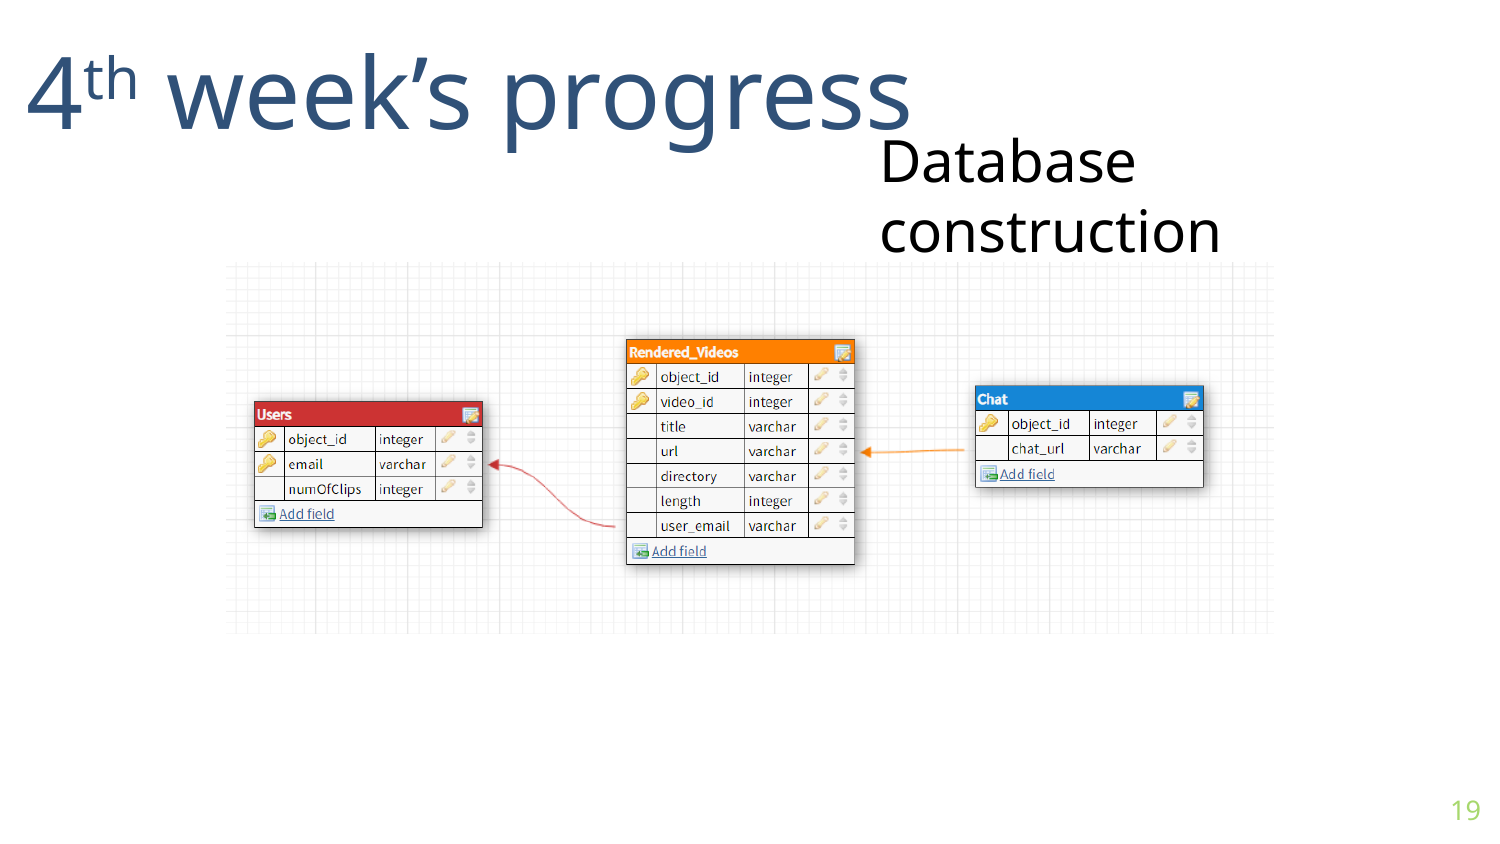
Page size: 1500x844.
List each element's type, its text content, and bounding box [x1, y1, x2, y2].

text_box 4th week’s progress [26, 8, 1060, 150]
text_box Database construction [864, 116, 1500, 196]
picture [225, 262, 1274, 635]
slide_number 19 [1391, 779, 1482, 844]
